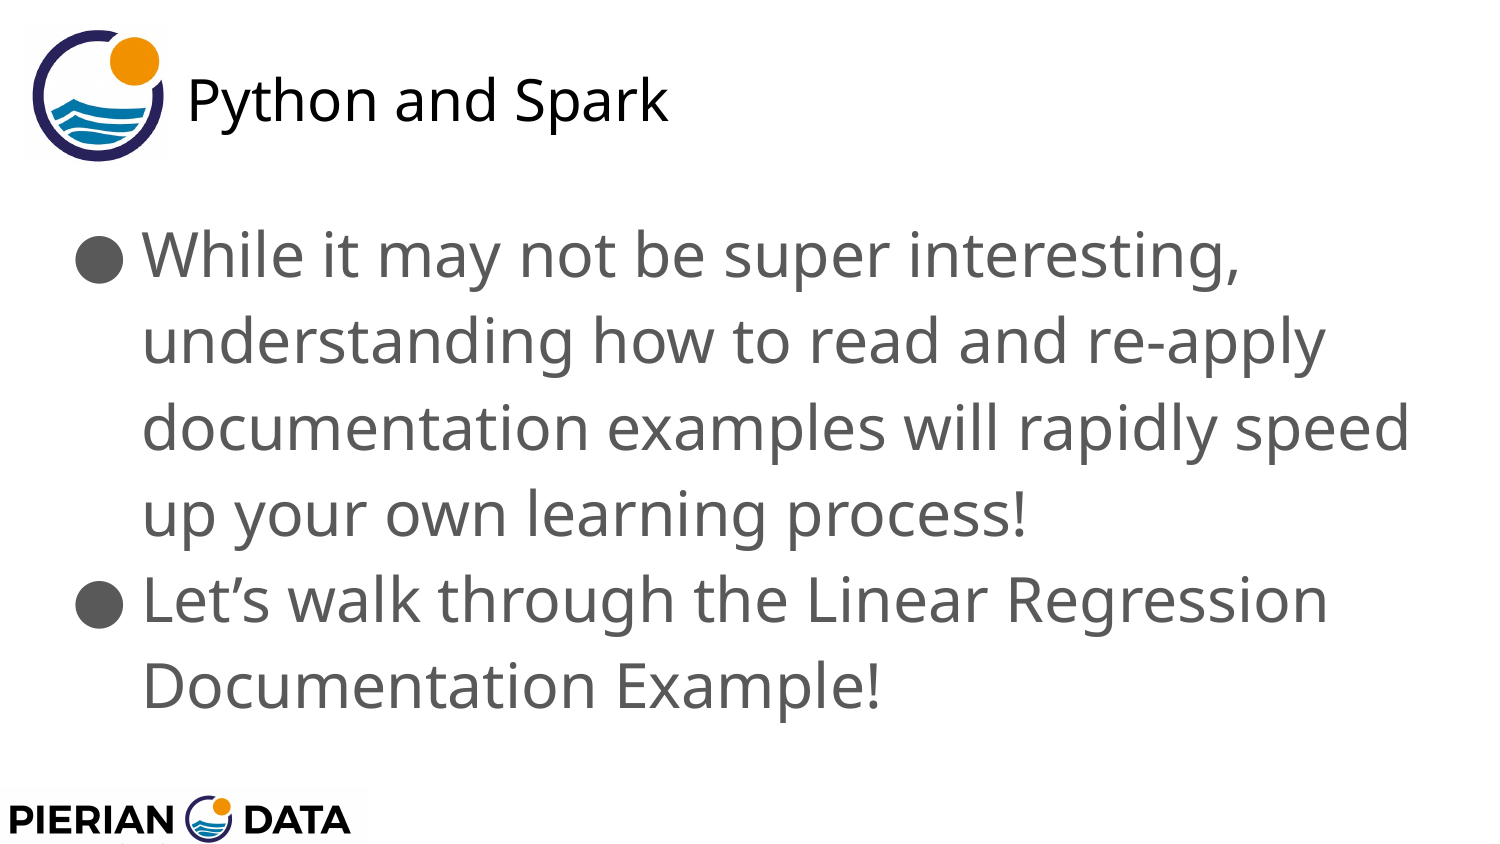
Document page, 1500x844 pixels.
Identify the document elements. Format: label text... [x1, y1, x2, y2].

title Python and Spark [176, 48, 1449, 143]
picture [0, 787, 368, 844]
list While it may not be super interesting, understanding how to read and re-apply documentation examples will rapidly speed up your own learning process! Let’s walk through the Linear Regression Documentation Example! [51, 189, 1449, 750]
picture [24, 24, 172, 167]
